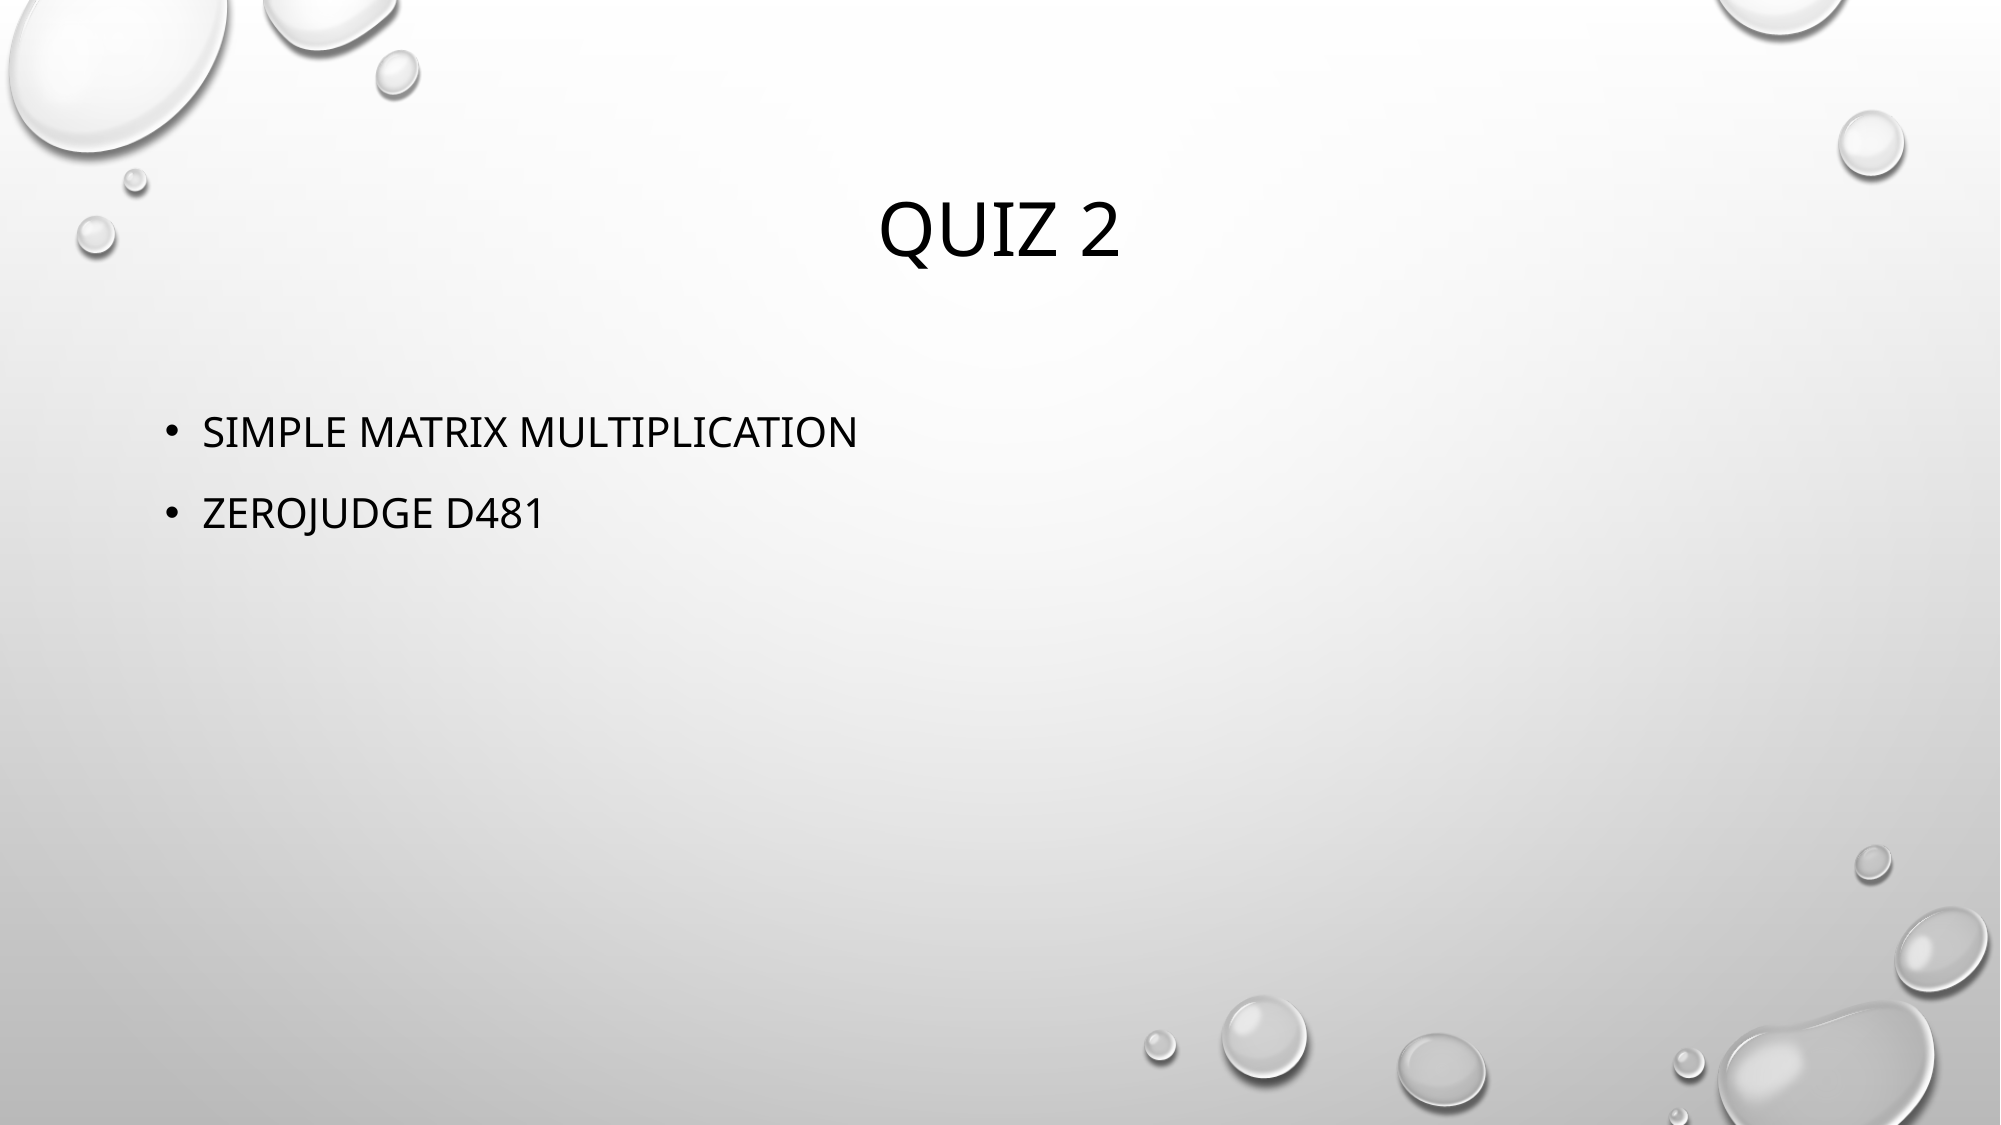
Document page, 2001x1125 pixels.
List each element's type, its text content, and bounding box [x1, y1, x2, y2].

picture [0, 0, 2000, 1125]
list Simple matrix multiplication Zerojudge d481 [149, 388, 1850, 950]
title Quiz 2 [149, 101, 1851, 364]
